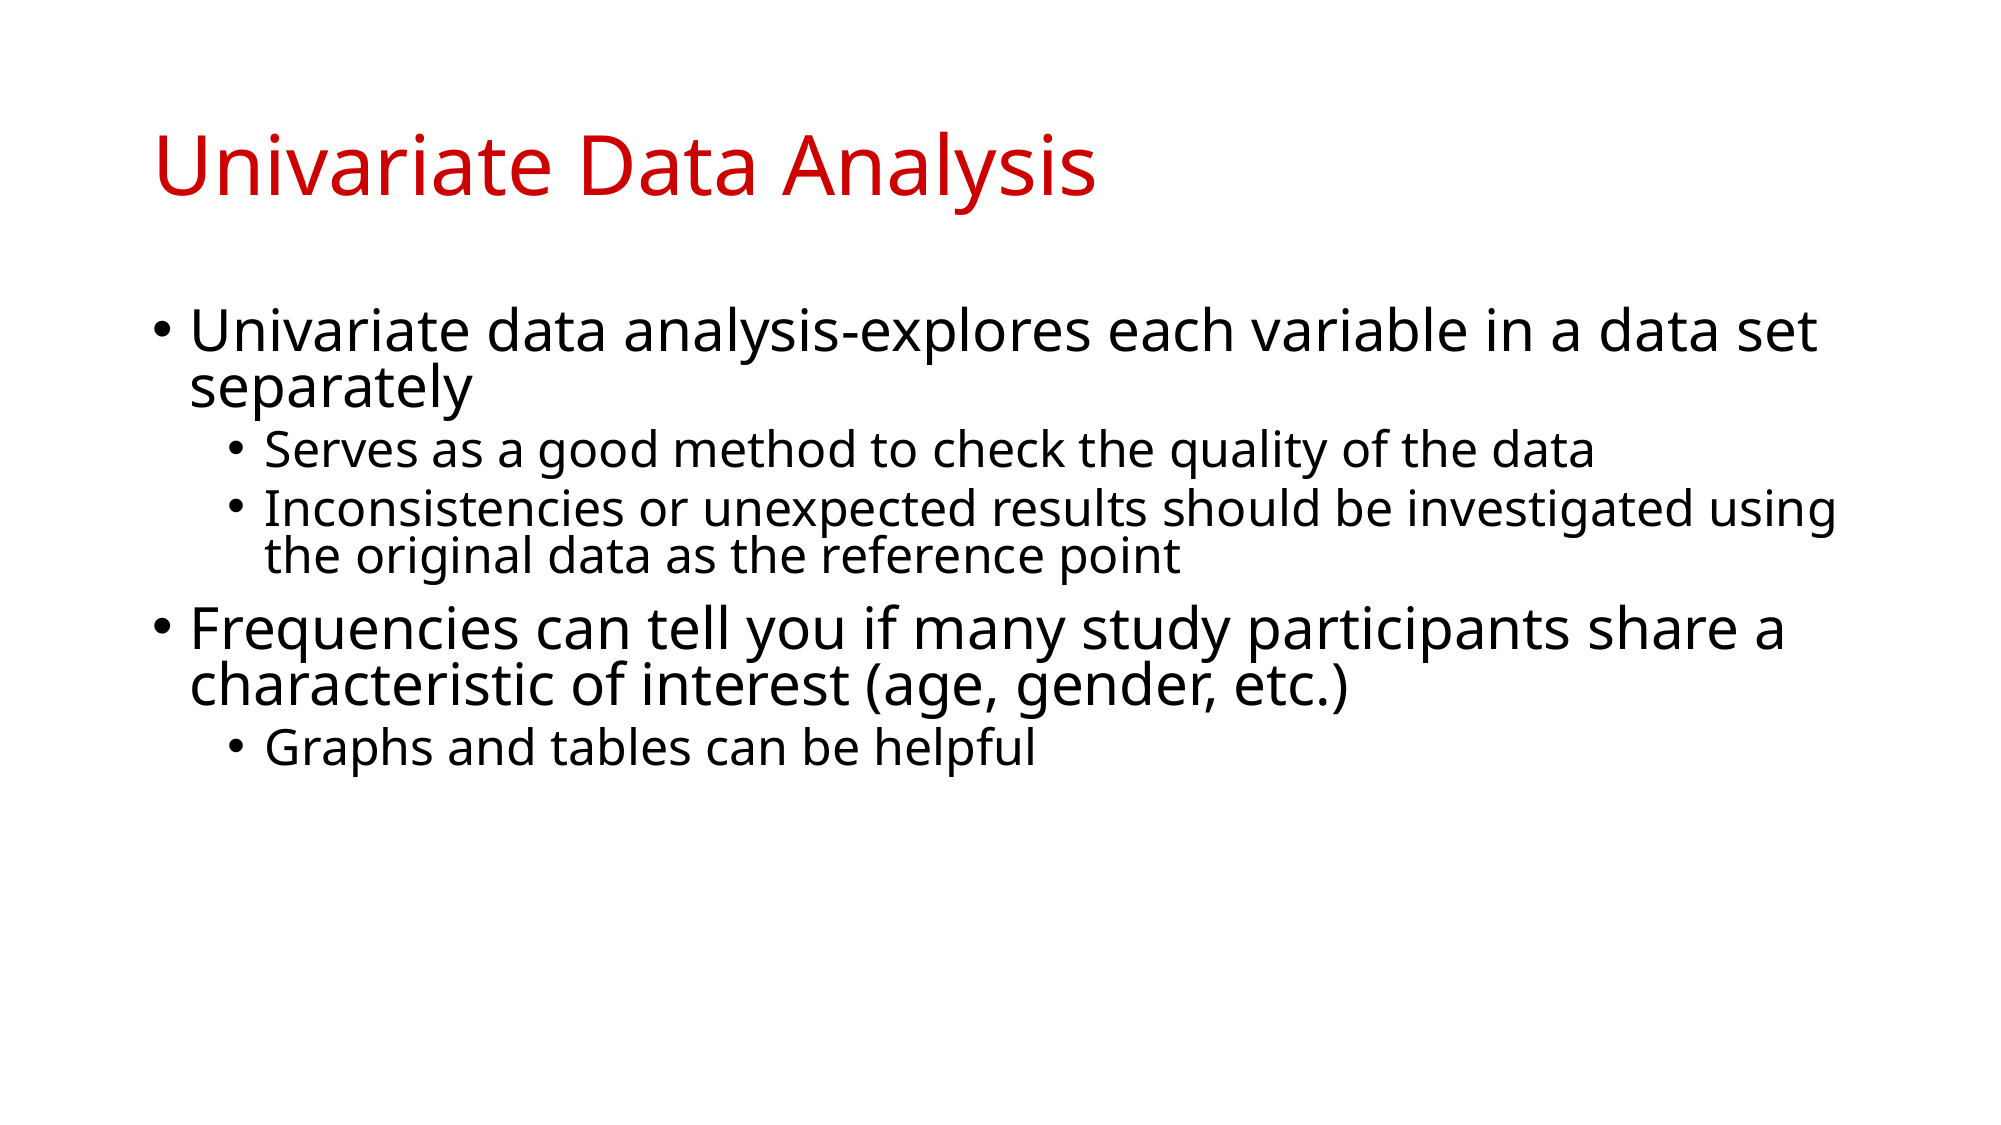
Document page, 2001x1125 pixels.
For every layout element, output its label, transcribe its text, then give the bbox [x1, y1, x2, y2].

title Univariate Data Analysis [137, 59, 1863, 278]
list Univariate data analysis-explores each variable in a data set separately Serves as a good method to check the quality of the data Inconsistencies or unexpected results should be investigated using the original data as the reference point Frequencies can tell you if many study participants share a characteristic of interest (age, gender, etc.) Graphs and tables can be helpful [137, 299, 1863, 1014]
